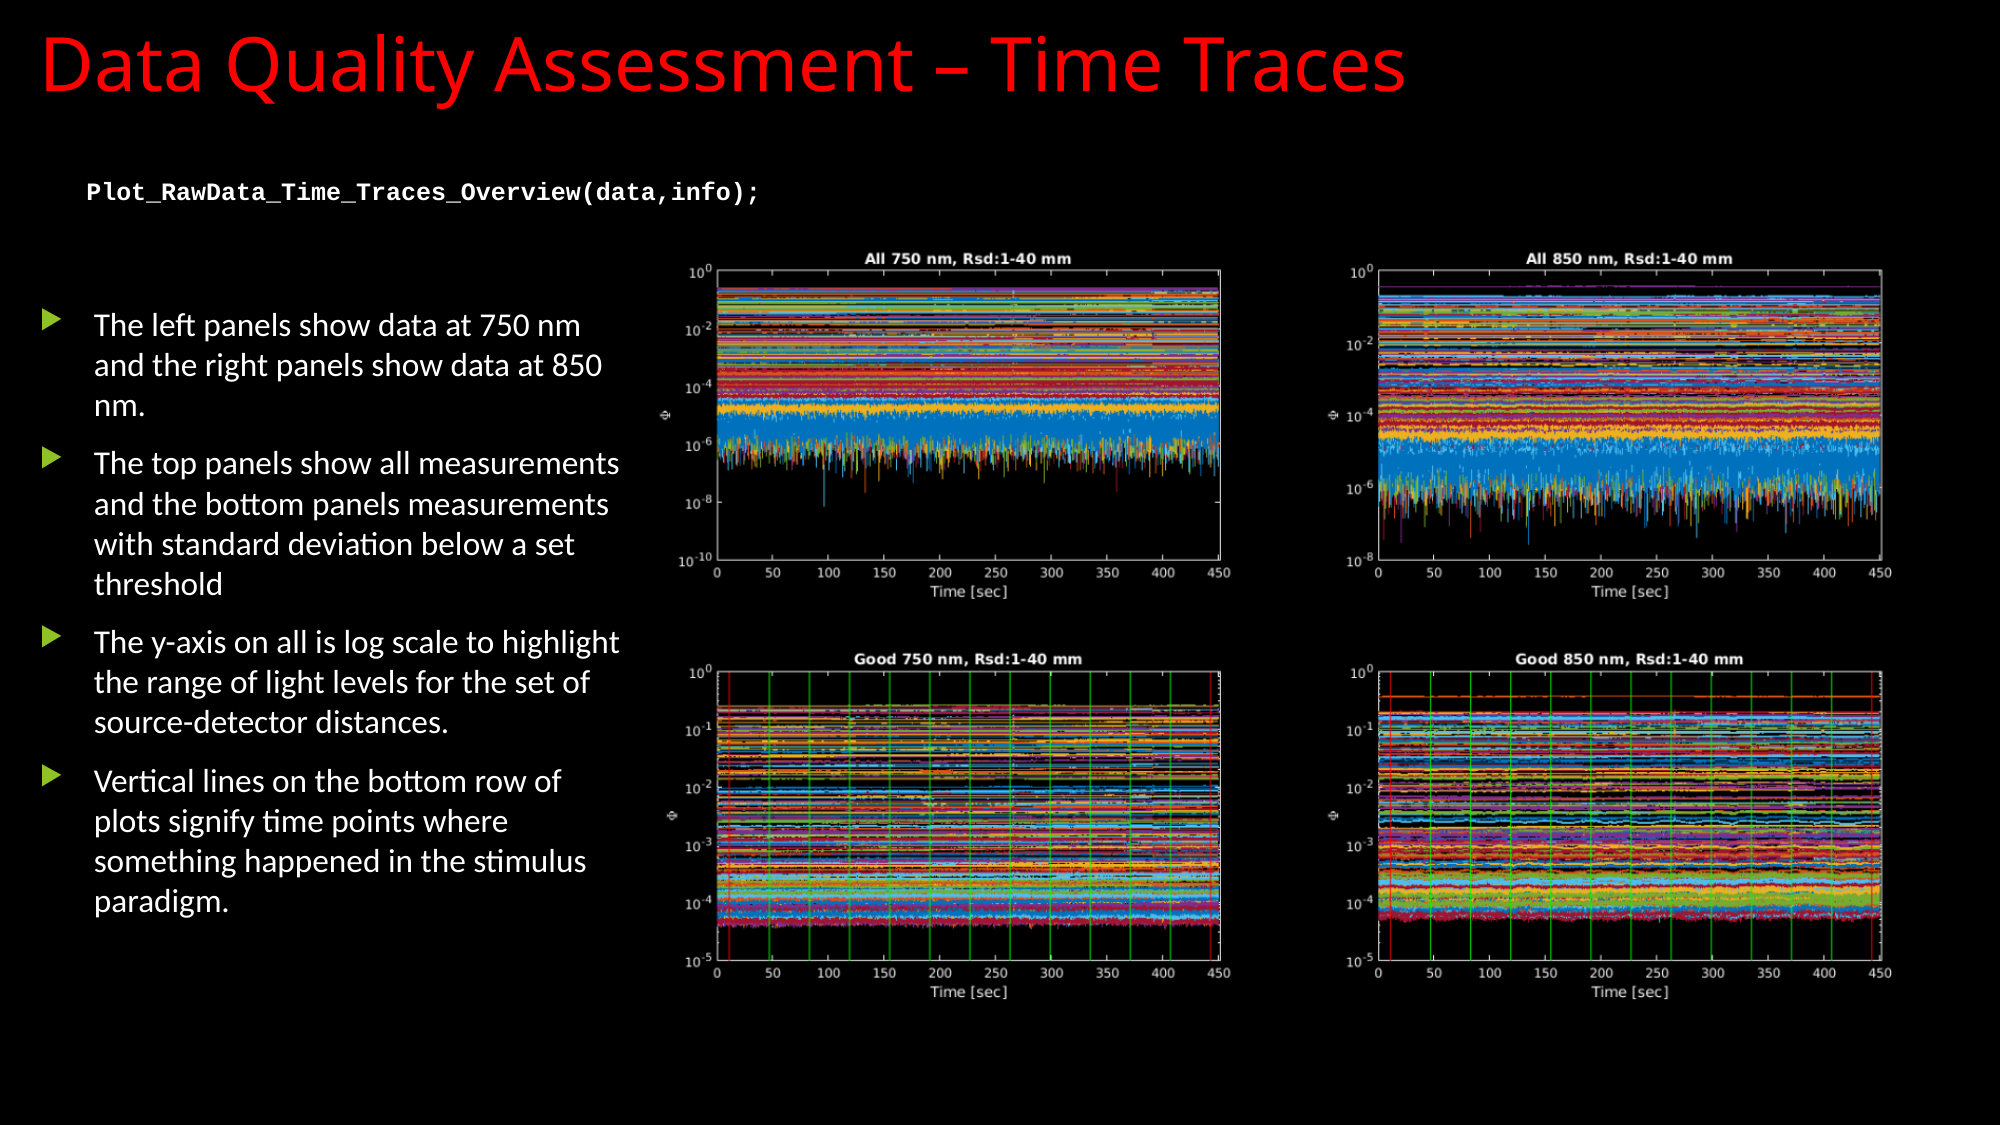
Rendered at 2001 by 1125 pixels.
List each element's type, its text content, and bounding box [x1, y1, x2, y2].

title Data Quality Assessment – Time Traces [24, 9, 1435, 226]
picture [627, 225, 1950, 1016]
text_box Plot_RawData_Time_Traces_Overview(data,info); [71, 168, 926, 214]
list The left panels show data at 750 nm and the right panels show data at 850 nm. The top panels show all measurements and the bottom panels measurements with standard deviation below a set threshold The y-axis on all is log scale to highlight the range of light levels for the set of source-detector distances. Vertical lines on the bottom row of plots signify time points where something happened in the stimulus paradigm. [24, 295, 623, 935]
